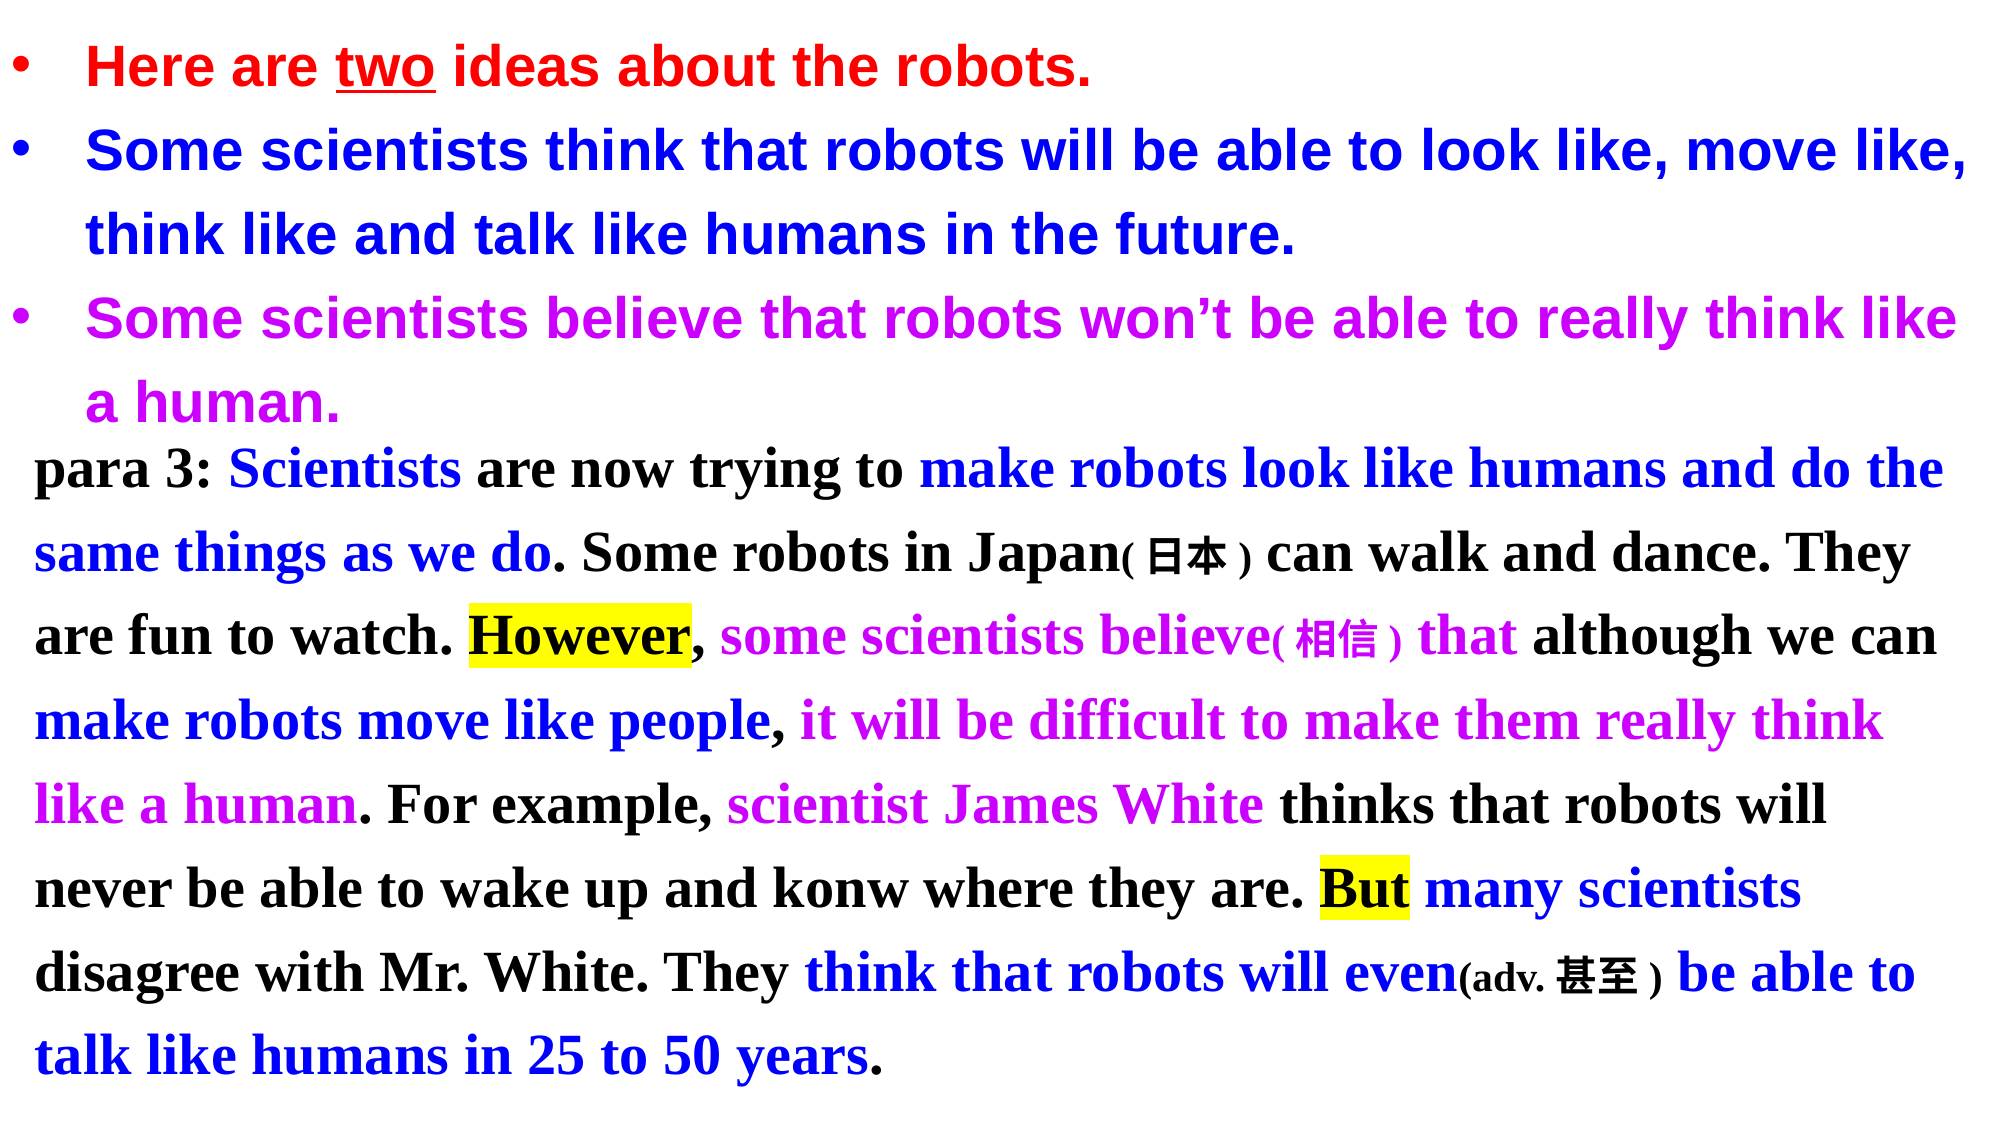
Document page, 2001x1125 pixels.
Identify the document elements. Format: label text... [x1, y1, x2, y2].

text_box para 3: Scientists are now trying to make robots look like humans and do the same things as we do. Some robots in Japan(日本) can walk and dance. They are fun to watch. However, some scientists believe(相信) that although we can make robots move like people, it will be difficult to make them really think like a human. For example, scientist James White thinks that robots will never be able to wake up and konw where they are. But many scientists disagree with Mr. White. They think that robots will even(adv.甚至) be able to talk like humans in 25 to 50 years. [19, 442, 1989, 1094]
text_box Here are two ideas about the robots. Some scientists think that robots will be able to look like, move like, think like and talk like humans in the future. Some scientists believe that robots won’t be able to really think like a human. [0, 7, 2000, 442]
